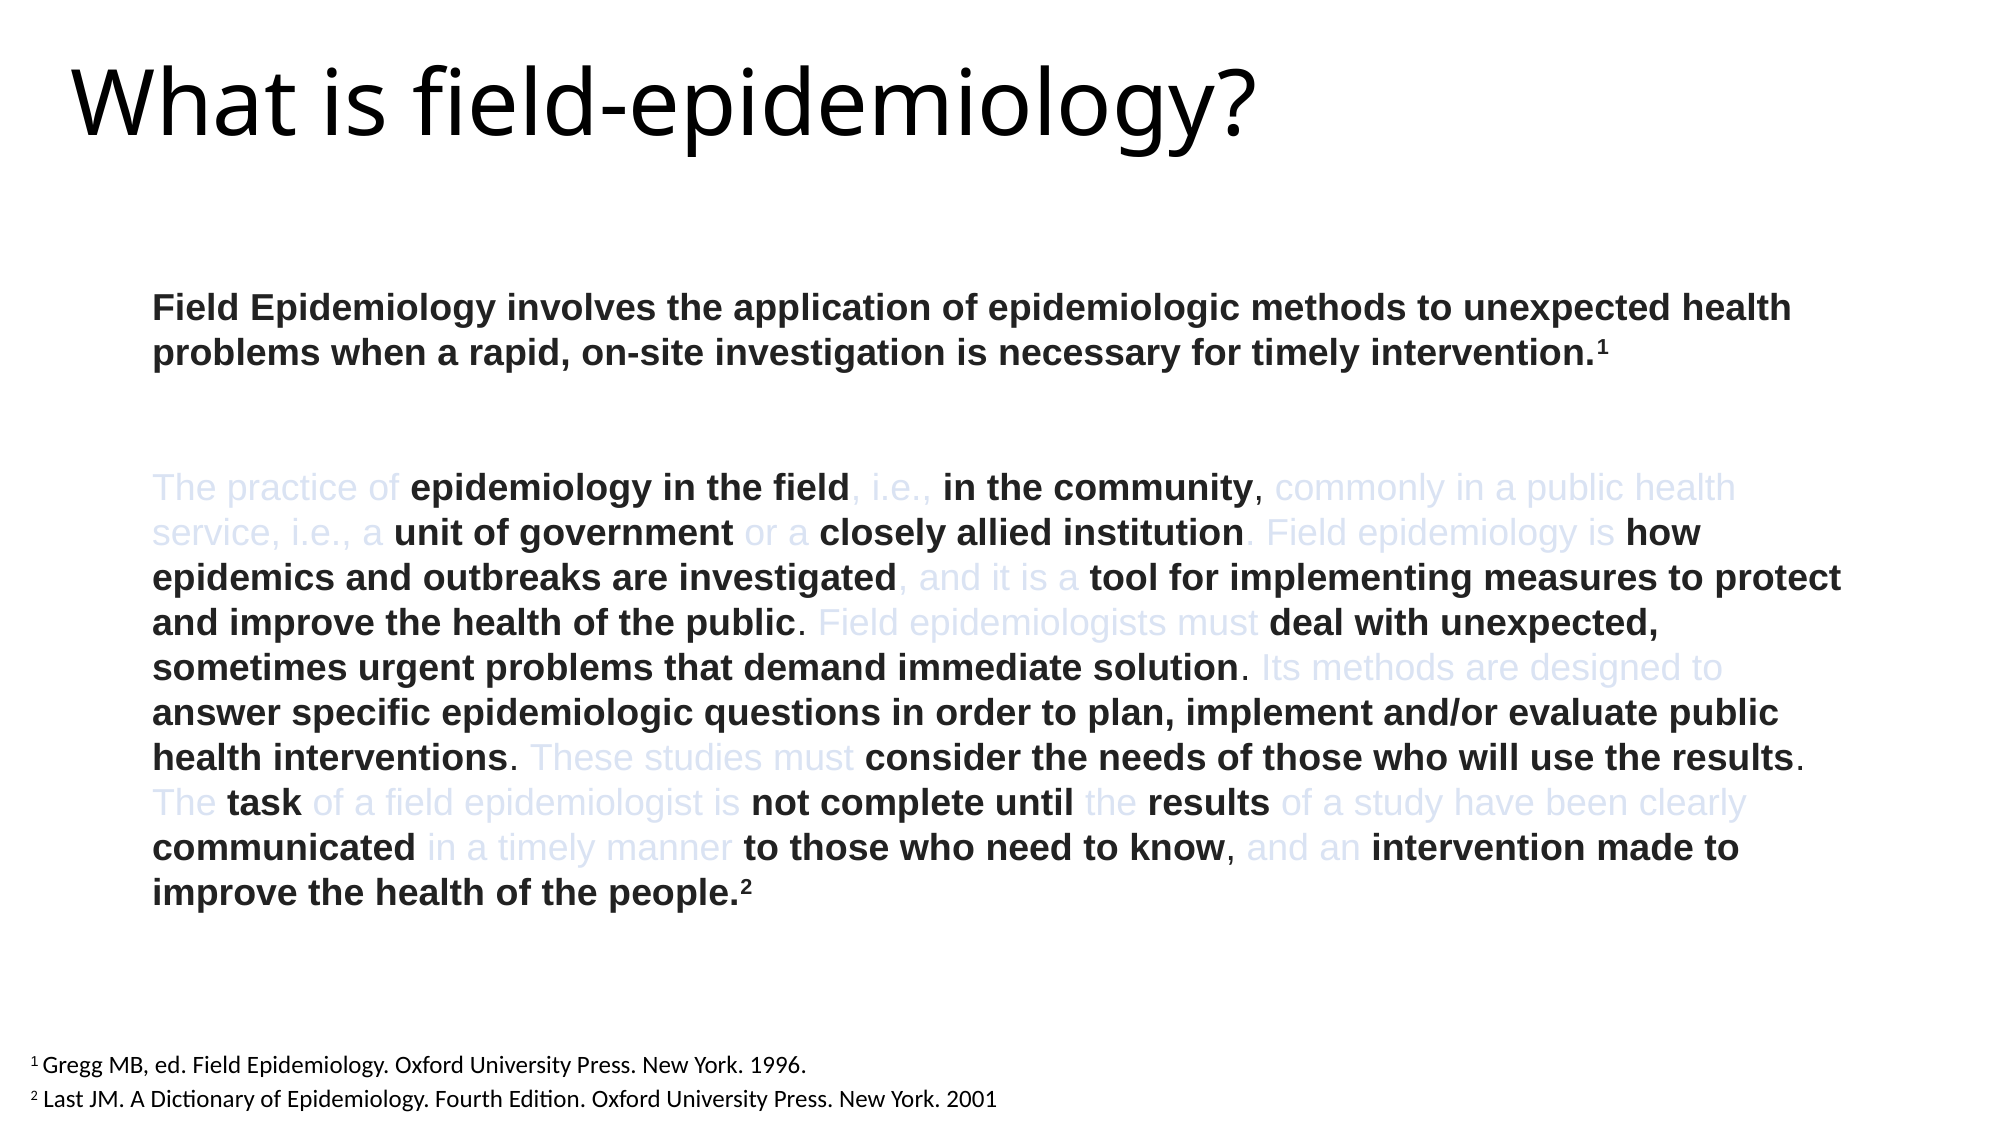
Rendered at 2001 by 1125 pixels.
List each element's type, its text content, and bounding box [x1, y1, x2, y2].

text_box 1 Gregg MB, ed. Field Epidemiology. Oxford University Press. New York. 1996. 2 Last JM. A Dictionary of Epidemiology. Fourth Edition. Oxford University Press. New York. 2001 [15, 1041, 1016, 1121]
text_box Field Epidemiology involves the application of epidemiologic methods to unexpected health problems when a rapid, on-site investigation is necessary for timely intervention.1 The practice of epidemiology in the field, i.e., in the community, commonly in a public health service, i.e., a unit of government or a closely allied institution. Field epidemiology is how epidemics and outbreaks are investigated, and it is a tool for implementing measures to protect and improve the health of the public. Field epidemiologists must deal with unexpected, sometimes urgent problems that demand immediate solution. Its methods are designed to answer specific epidemiologic questions in order to plan, implement and/or evaluate public health interventions. These studies must consider the needs of those who will use the results. The task of a field epidemiologist is not complete until the results of a study have been clearly communicated in a timely manner to those who need to know, and an intervention made to improve the health of the people.2 [137, 275, 1863, 921]
title What is field-epidemiology? [55, 0, 1781, 215]
